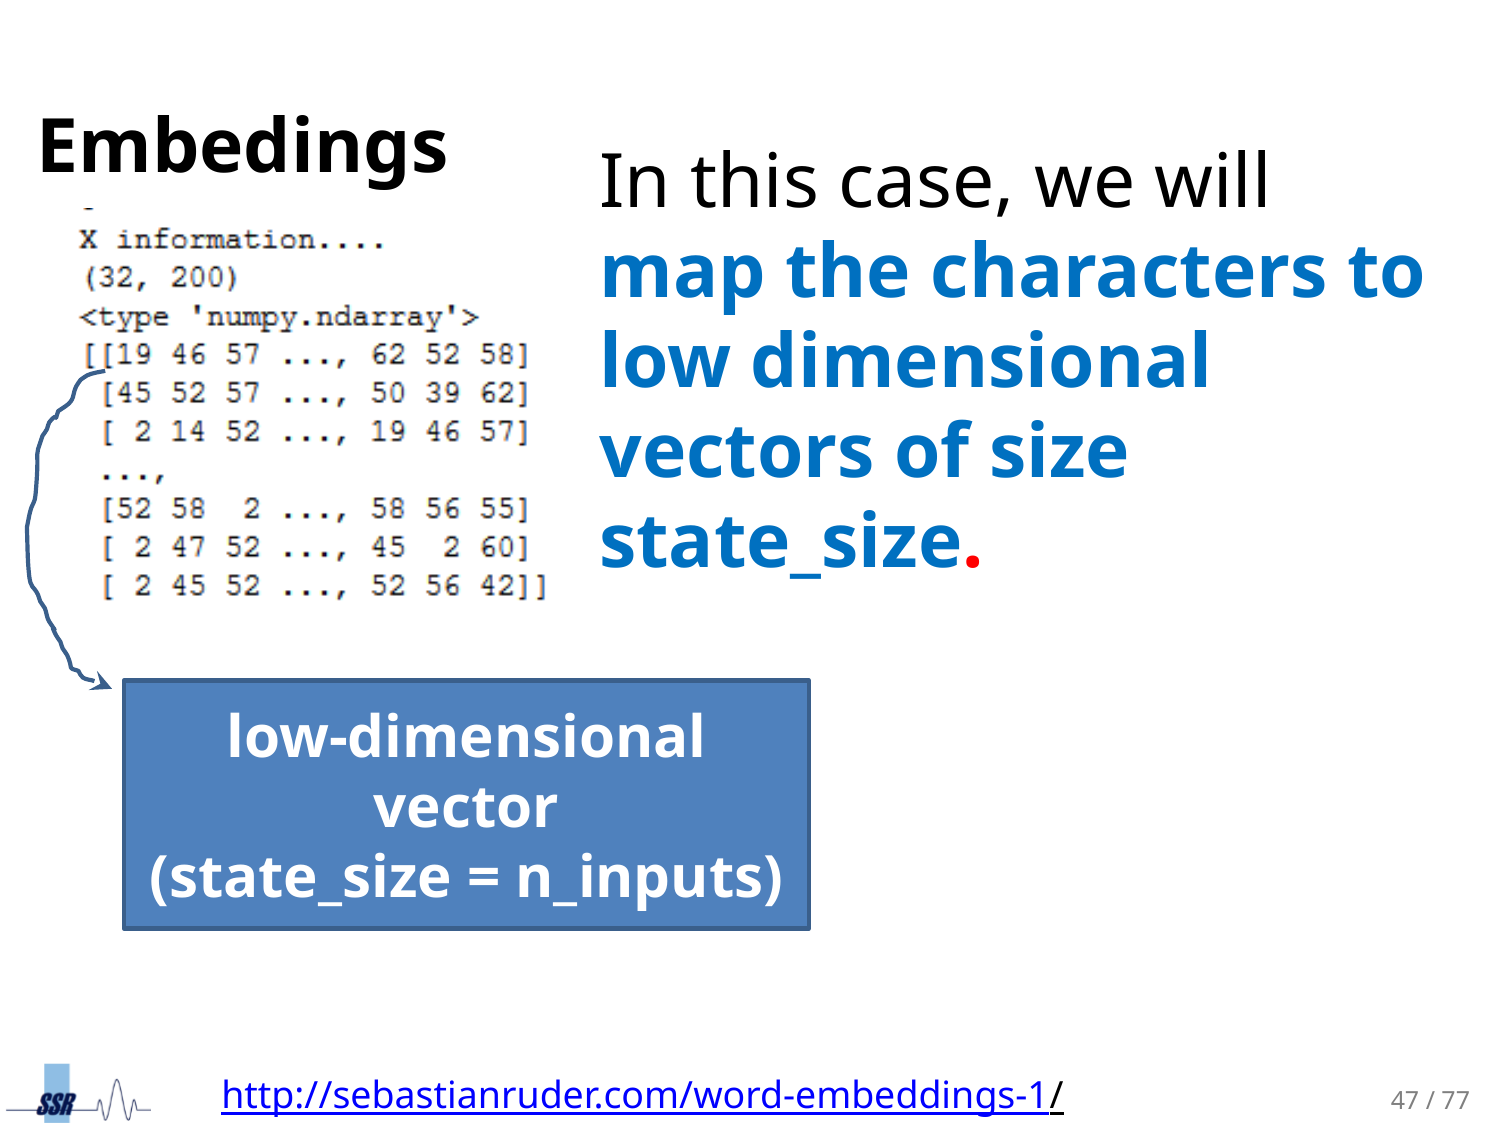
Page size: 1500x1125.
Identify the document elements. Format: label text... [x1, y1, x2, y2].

text_box In this case, we will map the characters to low dimensional vectors of size state_size. [584, 125, 1459, 641]
text_box Embedings [21, 89, 481, 195]
picture [1, 1062, 151, 1125]
picture [64, 207, 562, 614]
text_box [24, 408, 112, 691]
text_box http://sebastianruder.com/word-embeddings-1/ [206, 1063, 1223, 1125]
text_box low-dimensional vector (state_size = n_inputs) [122, 678, 811, 931]
